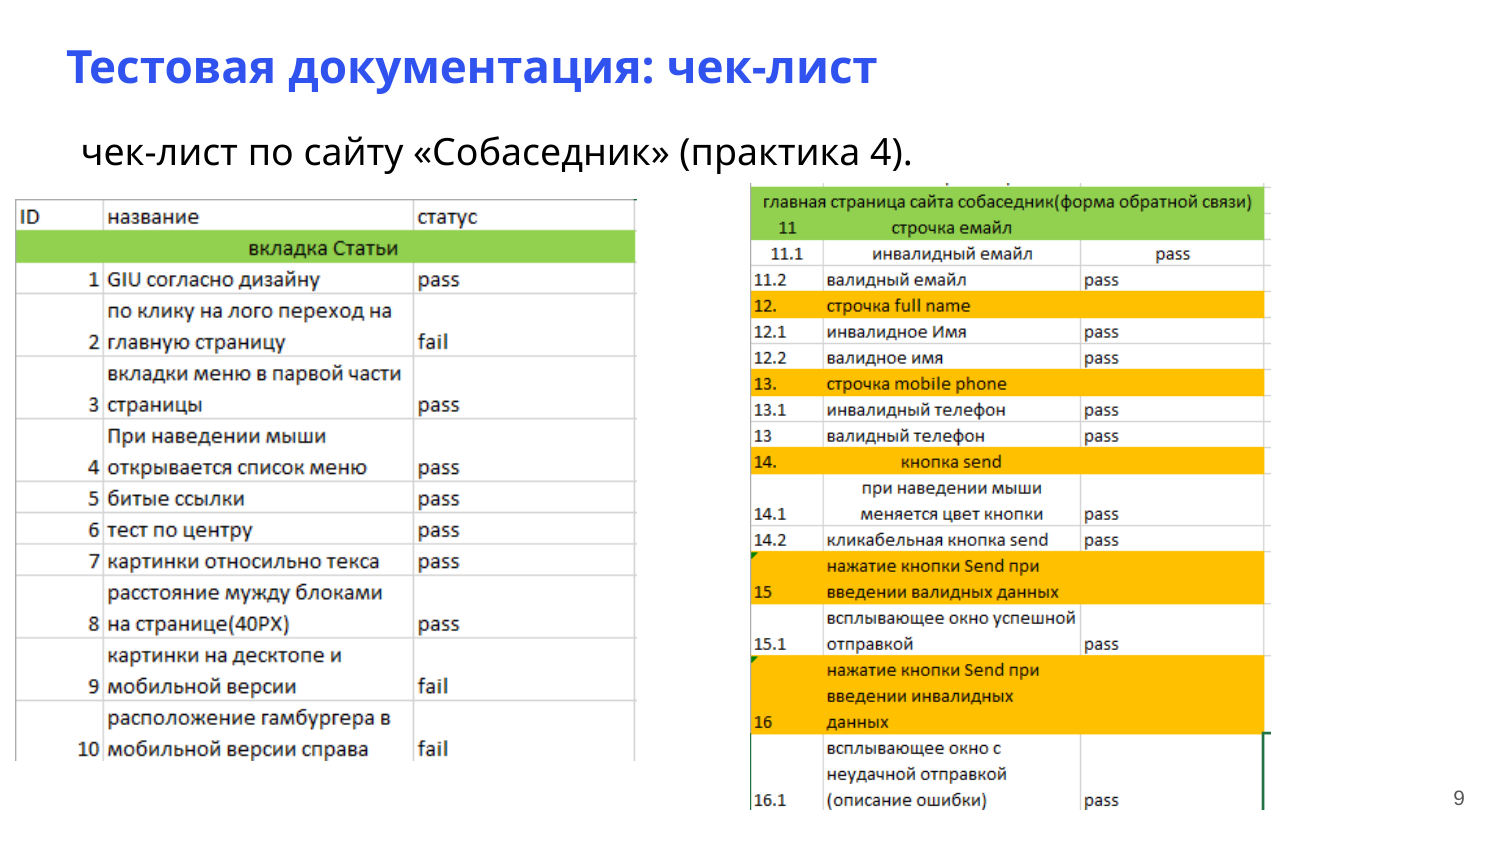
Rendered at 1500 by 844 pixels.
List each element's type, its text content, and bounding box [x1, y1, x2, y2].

picture [749, 183, 1271, 810]
title Тестовая документация: чек-лист [51, 23, 1449, 117]
picture [15, 199, 637, 761]
text_box чек-лист по сайту «Собаседник» (практика 4). [65, 120, 1392, 181]
slide_number 9 [1424, 771, 1480, 824]
